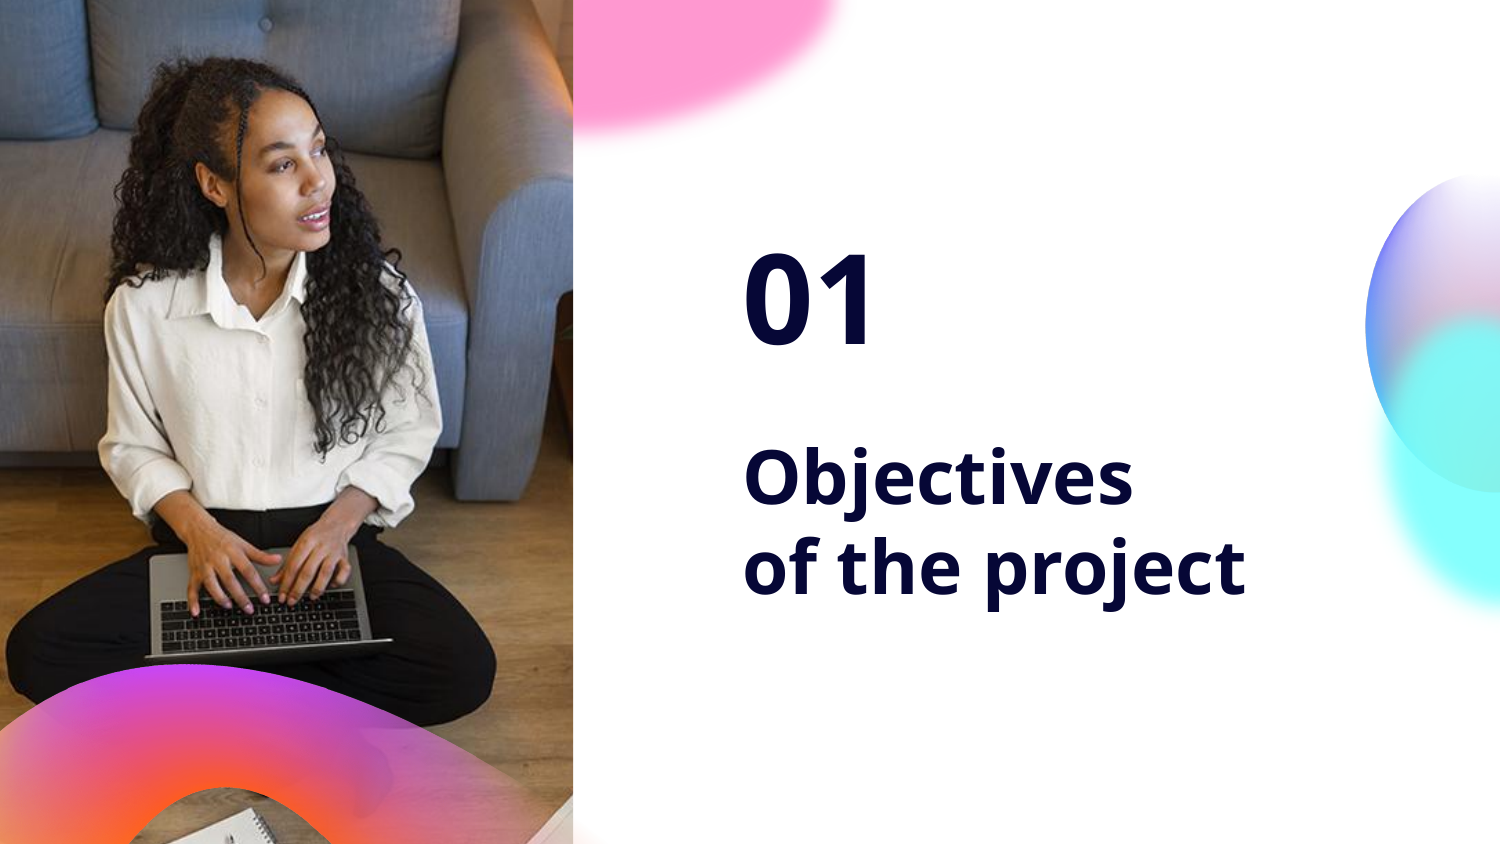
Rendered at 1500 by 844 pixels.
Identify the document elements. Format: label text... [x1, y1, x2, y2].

picture [1298, 134, 1500, 510]
picture [0, 0, 858, 844]
title 01 [727, 208, 969, 385]
title Objectives of the project [727, 415, 1383, 635]
